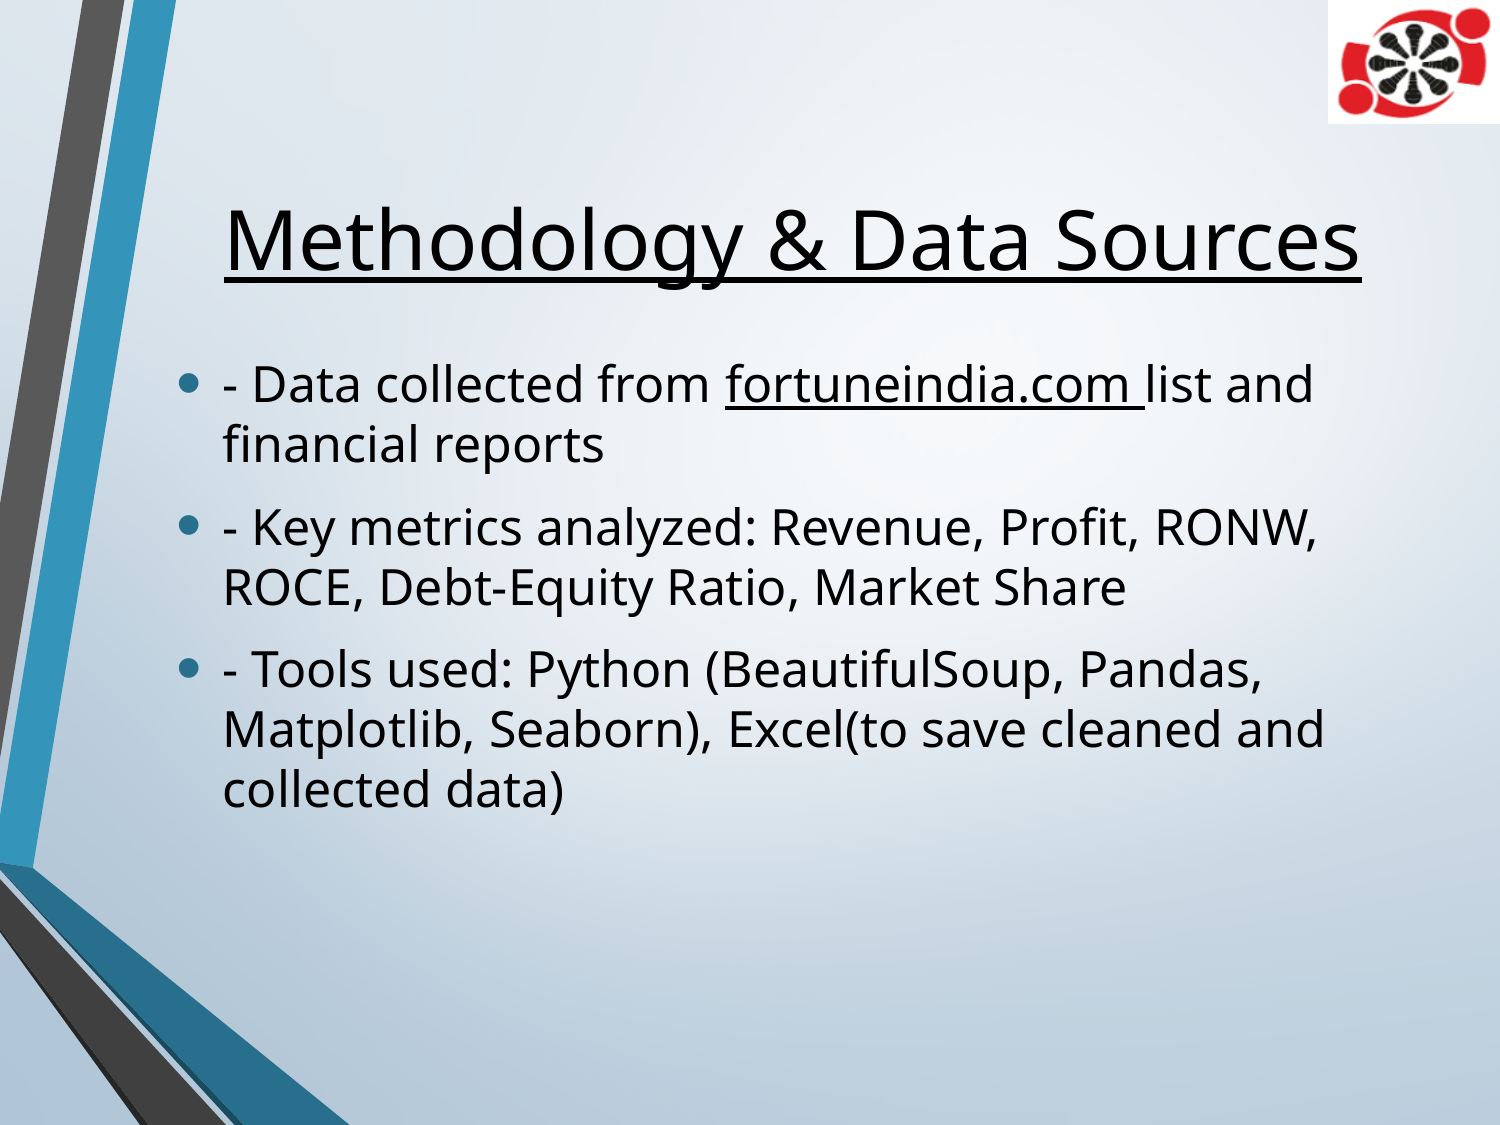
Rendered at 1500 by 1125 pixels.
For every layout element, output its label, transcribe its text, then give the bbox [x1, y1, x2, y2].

list - Data collected from fortuneindia.com list and financial reports - Key metrics analyzed: Revenue, Profit, RONW, ROCE, Debt-Equity Ratio, Market Share - Tools used: Python (BeautifulSoup, Pandas, Matplotlib, Seaborn), Excel(to save cleaned and collected data) [161, 299, 1425, 870]
title Methodology & Data Sources [161, 75, 1425, 299]
picture [1328, 0, 1500, 124]
